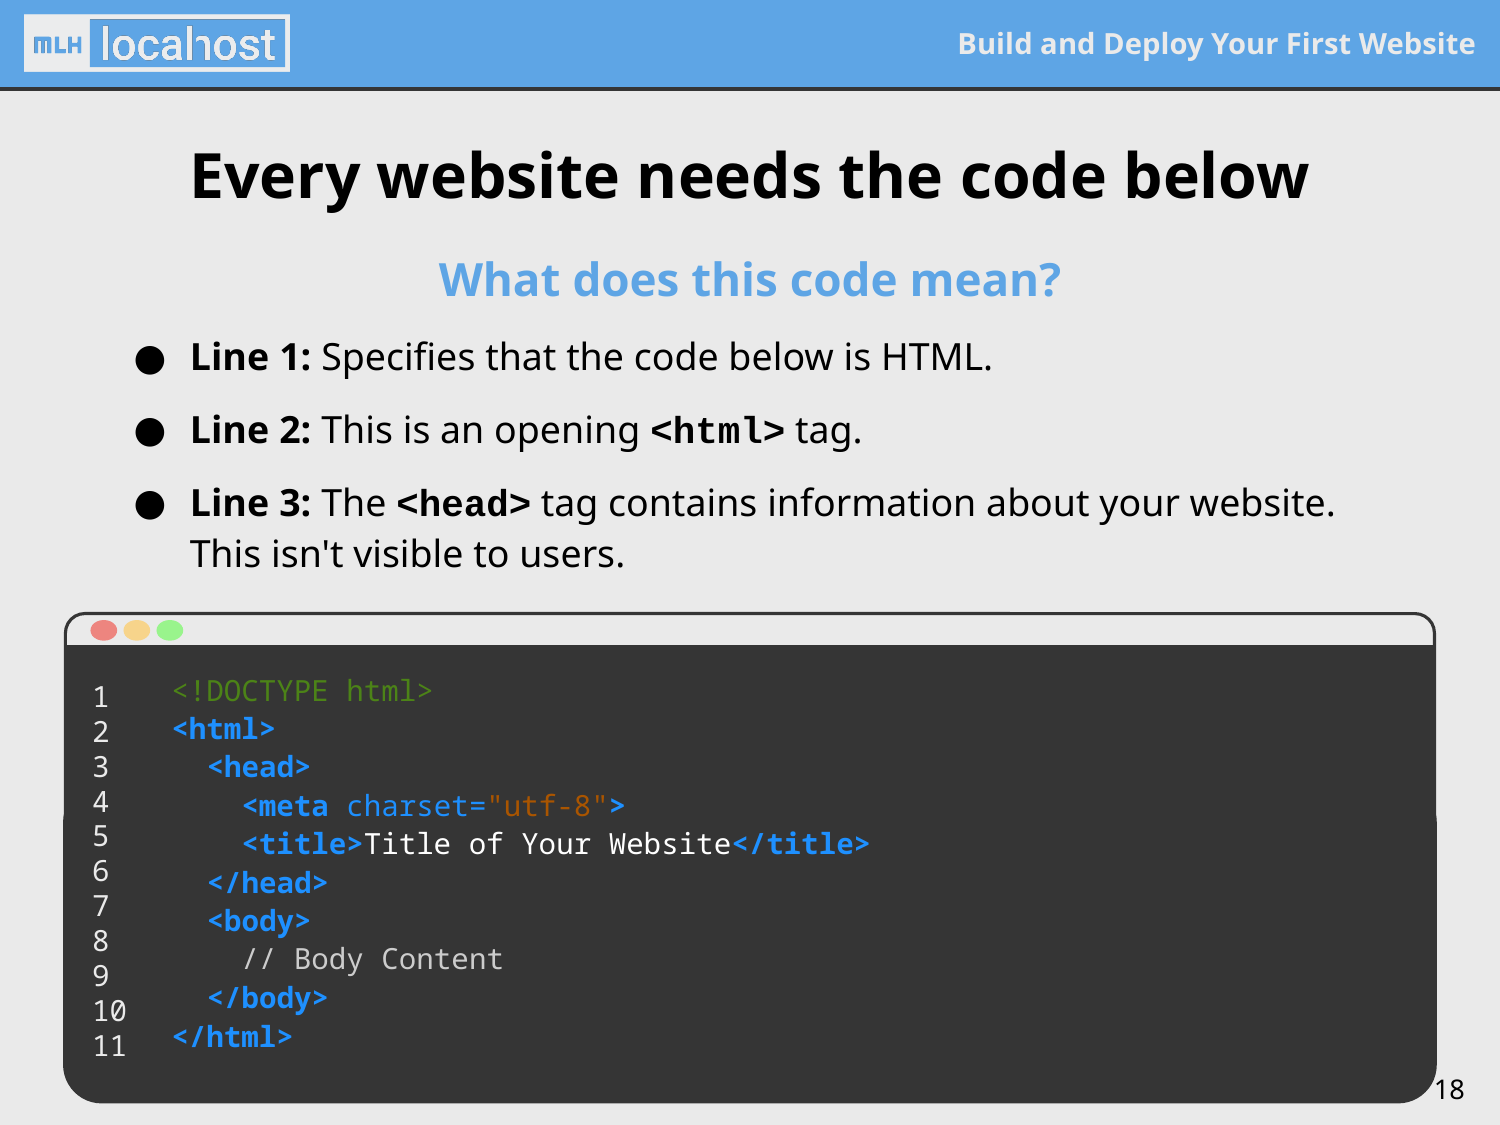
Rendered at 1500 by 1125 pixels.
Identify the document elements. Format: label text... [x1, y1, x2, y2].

text_box What does this code mean? Line 1: Specifies that the code below is HTML. Line 2: This is an opening <html> tag. Line 3: The <head> tag contains information about your website. This isn't visible to users. [99, 242, 1401, 612]
slide_number 18 [1389, 1057, 1480, 1125]
picture [24, 14, 290, 72]
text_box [65, 613, 1435, 1102]
title Every website needs the code below [26, 106, 1474, 242]
